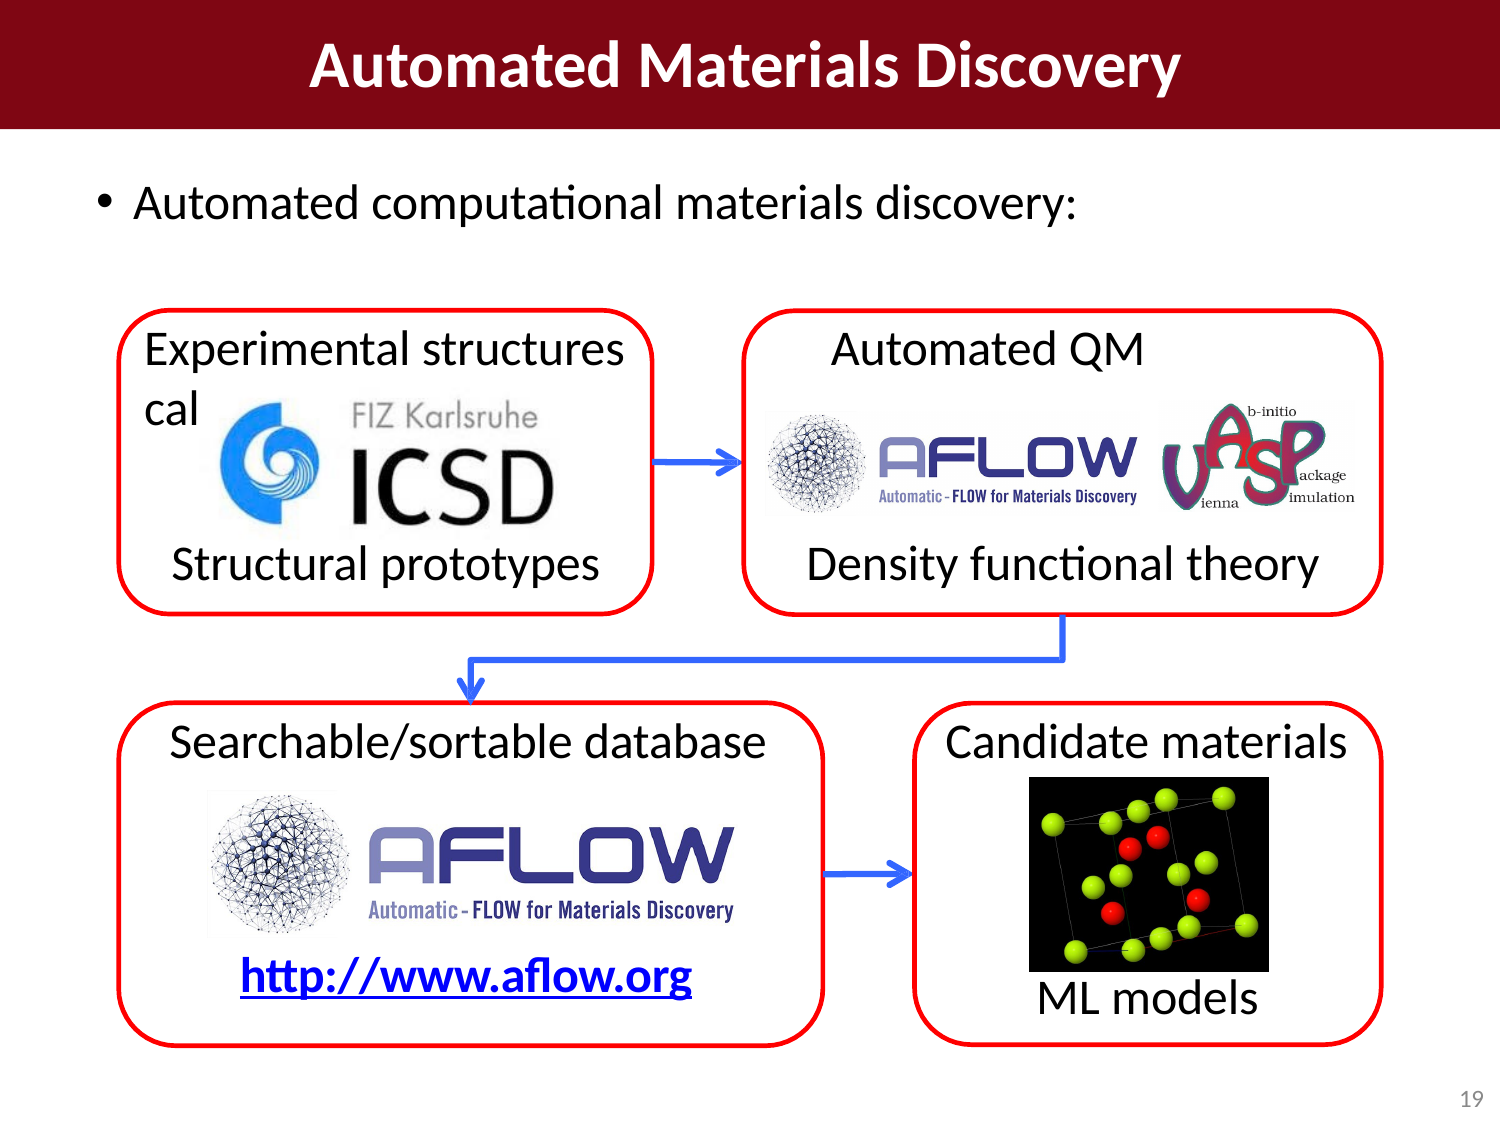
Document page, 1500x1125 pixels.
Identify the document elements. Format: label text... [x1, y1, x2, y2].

text_box Automated computational materials discovery: Experimental structures Automated QM calculations [93, 167, 1349, 436]
text_box [0, 0, 1500, 130]
title Automated Materials Discovery [222, 18, 1272, 209]
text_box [116, 308, 1384, 1049]
text_box 19 [1457, 1080, 1487, 1113]
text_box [456, 614, 1270, 972]
